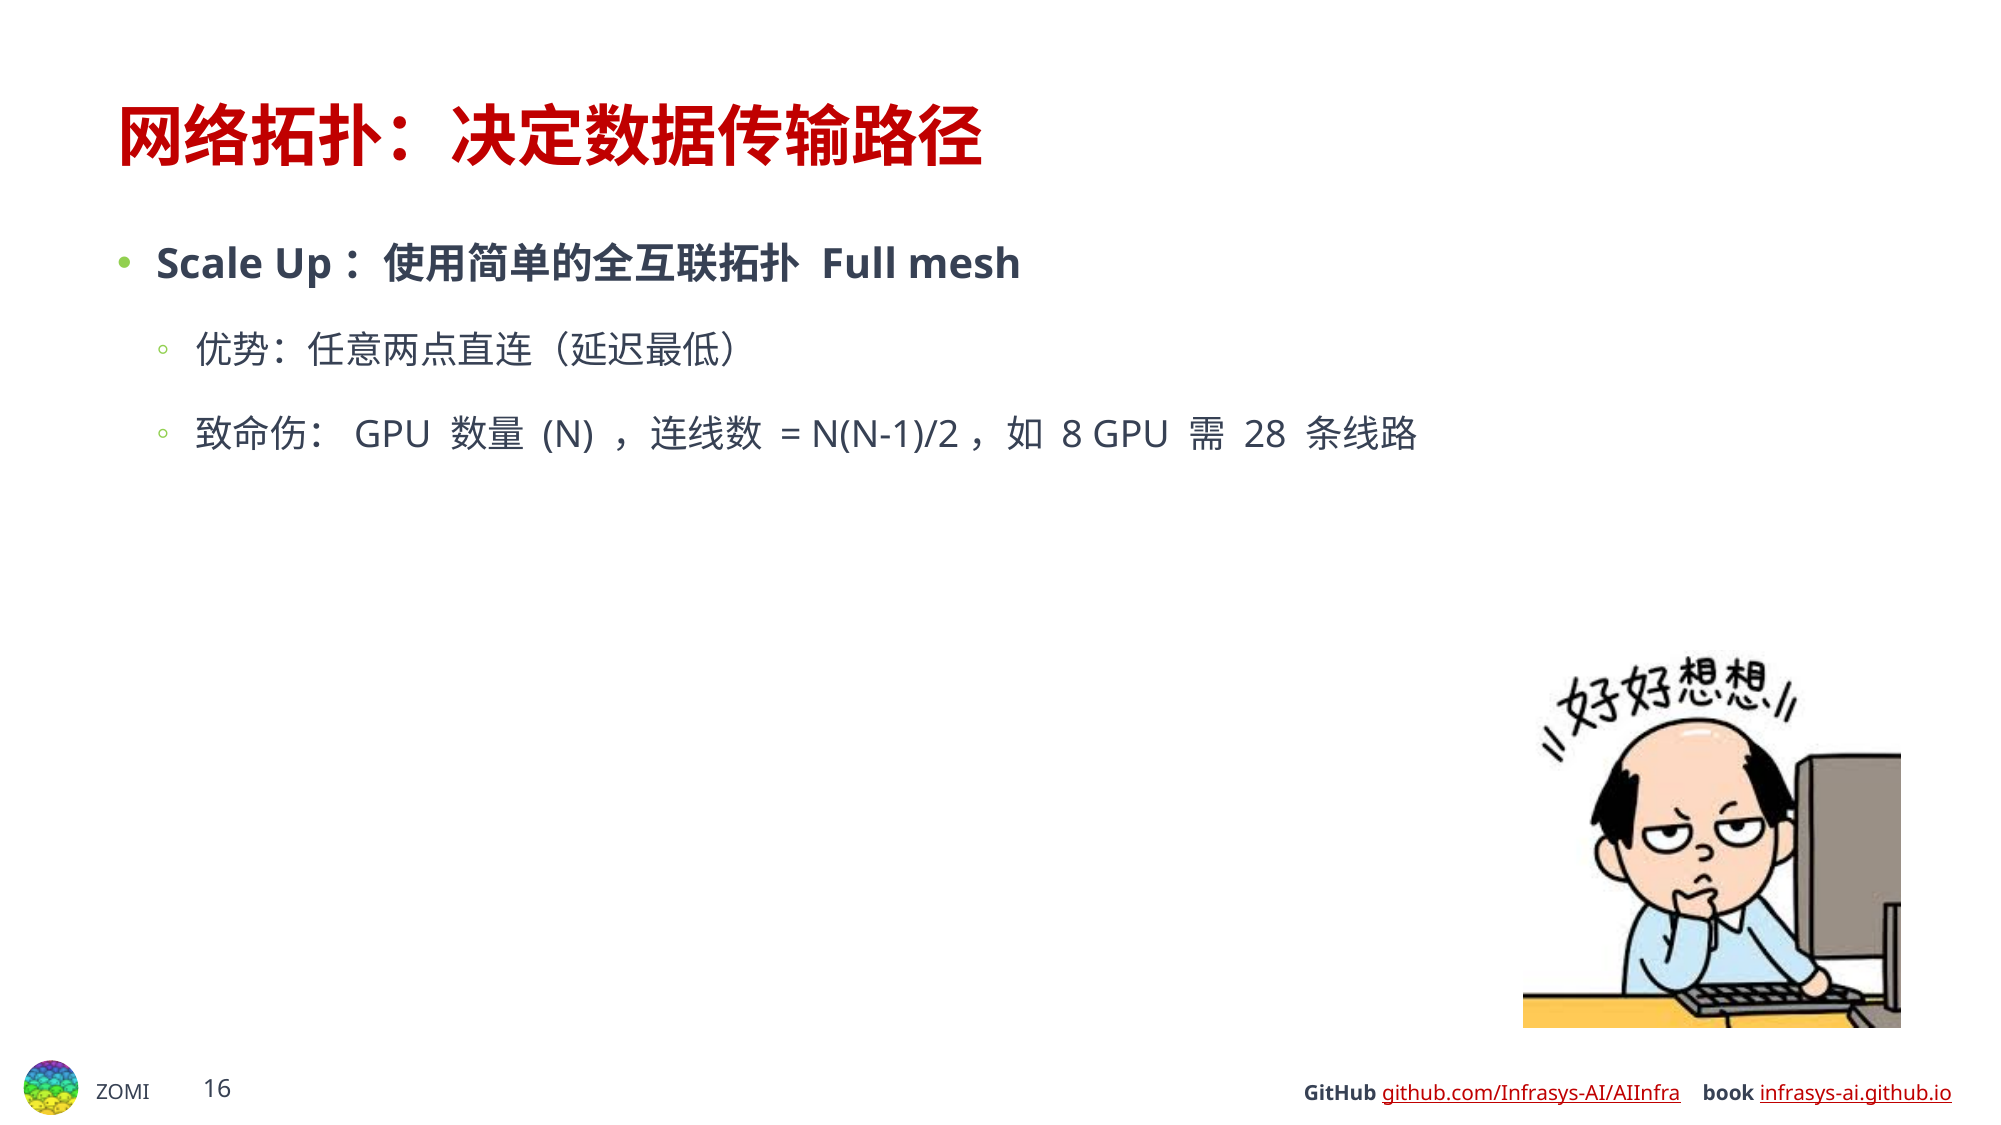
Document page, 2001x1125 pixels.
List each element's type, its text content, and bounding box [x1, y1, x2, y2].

picture [23, 1060, 79, 1115]
list Scale Up：使用简单的全互联拓扑 Full mesh 优势​​：任意两点直连（延迟最低） 致命伤​​：GPU 数量 (N) ，连线数 = N(N-1)/2，如 8 GPU 需 28 条线路 [102, 204, 1901, 1043]
title 网络拓扑：决定数据传输路径​ [102, 85, 1901, 183]
